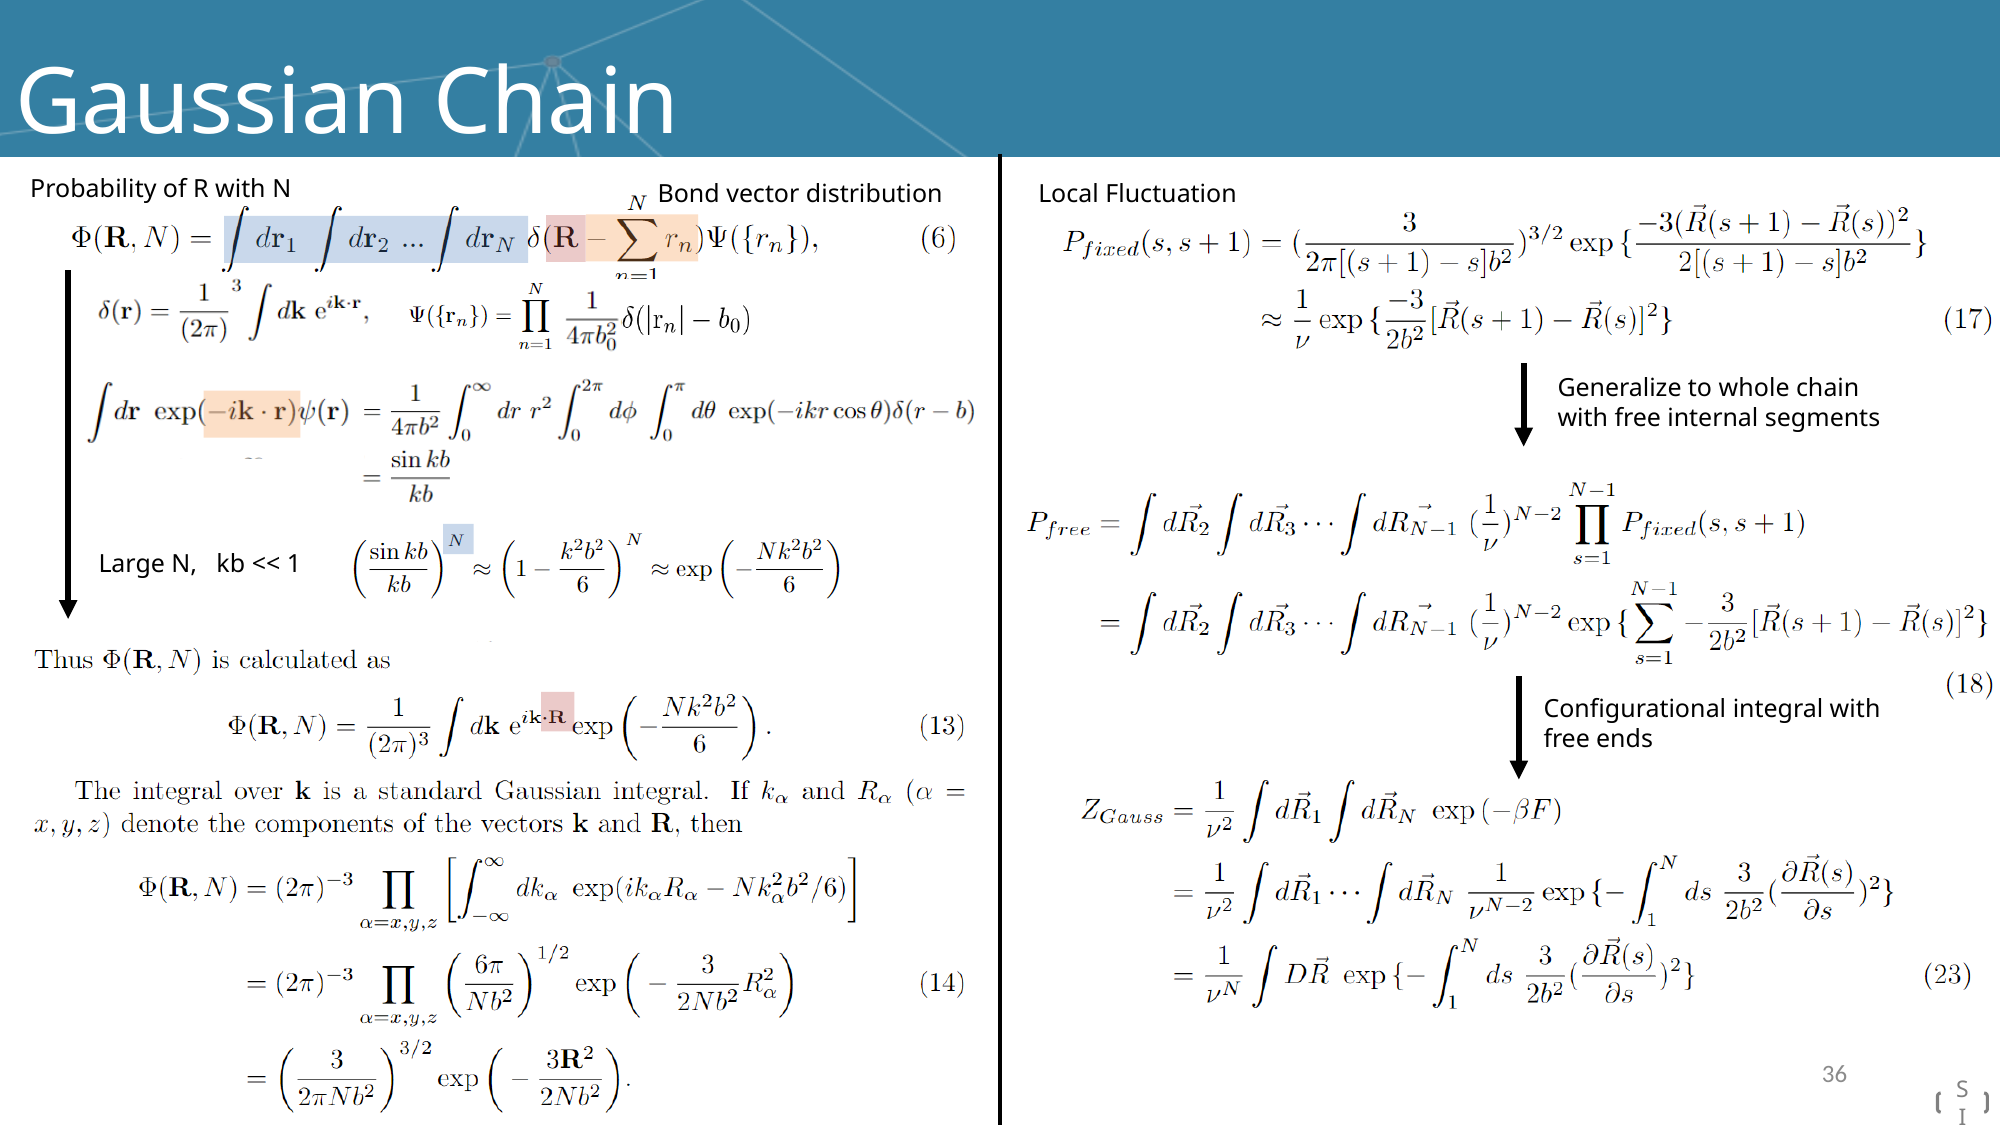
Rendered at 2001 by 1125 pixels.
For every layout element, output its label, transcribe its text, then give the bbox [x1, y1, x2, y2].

picture [1052, 196, 2000, 357]
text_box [79, 372, 989, 509]
picture [1017, 466, 2000, 706]
picture [350, 522, 845, 609]
picture [1074, 759, 1983, 1022]
text_box Bond vector distribution [642, 170, 959, 189]
text_box Large N, kb << 1 [83, 539, 350, 585]
text_box Configurational integral with free ends [1528, 706, 1906, 759]
picture [23, 641, 977, 1125]
slide_number 36 [1412, 1042, 1863, 1103]
text_box Generalize to whole chain with free internal segments [1542, 363, 1920, 439]
picture [58, 189, 965, 345]
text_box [392, 272, 749, 359]
title Gaussian Chain [0, 22, 1725, 154]
text_box Local Fluctuation [1023, 170, 1311, 216]
text_box Probability of R with N [15, 165, 307, 210]
